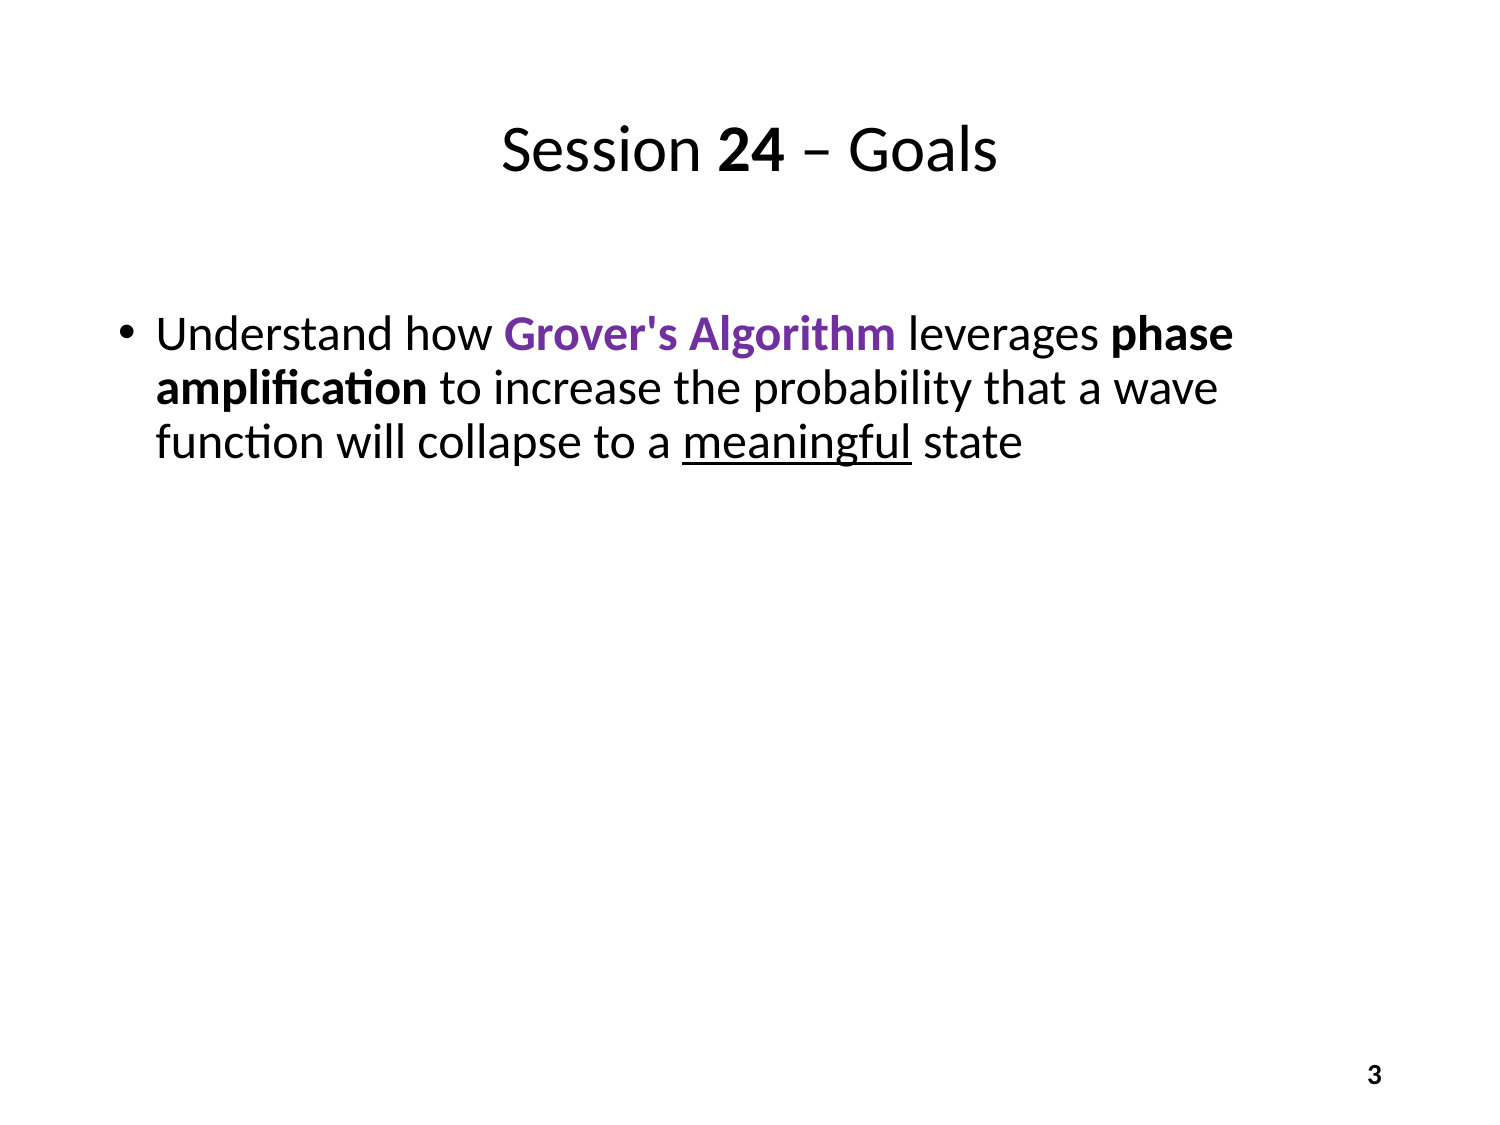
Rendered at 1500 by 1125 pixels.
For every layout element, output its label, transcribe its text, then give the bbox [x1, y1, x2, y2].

list Understand how Grover's Algorithm leverages phase amplification to increase the probability that a wave function will collapse to a meaningful state [103, 299, 1397, 1054]
slide_number 3 [1059, 1042, 1397, 1103]
title Session 24 – Goals [103, 59, 1397, 241]
